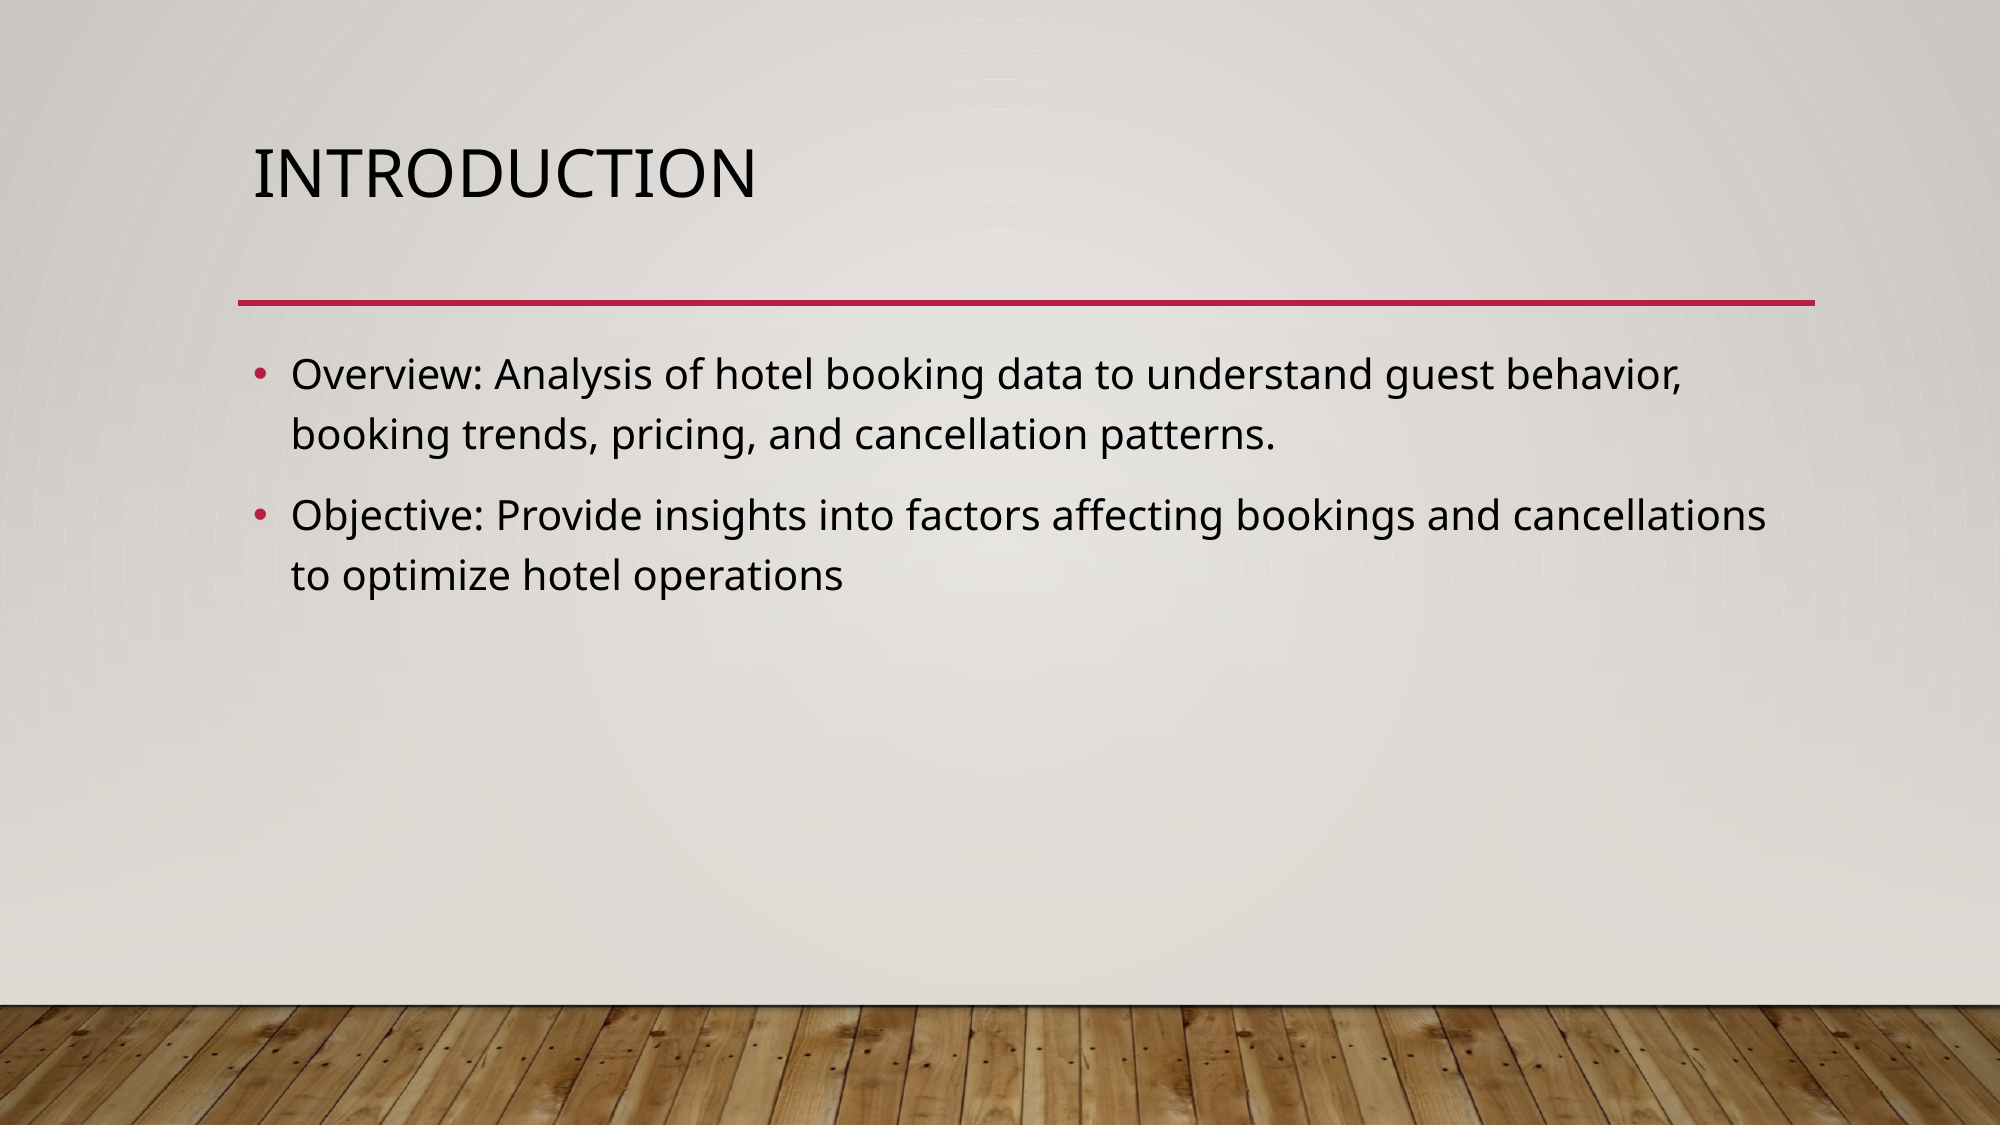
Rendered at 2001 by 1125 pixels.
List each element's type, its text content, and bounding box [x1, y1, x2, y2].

picture [0, 1005, 2000, 1125]
title Introduction [238, 131, 1814, 305]
list Overview: Analysis of hotel booking data to understand guest behavior, booking trends, pricing, and cancellation patterns. Objective: Provide insights into factors affecting bookings and cancellations to optimize hotel operations [238, 330, 1814, 897]
